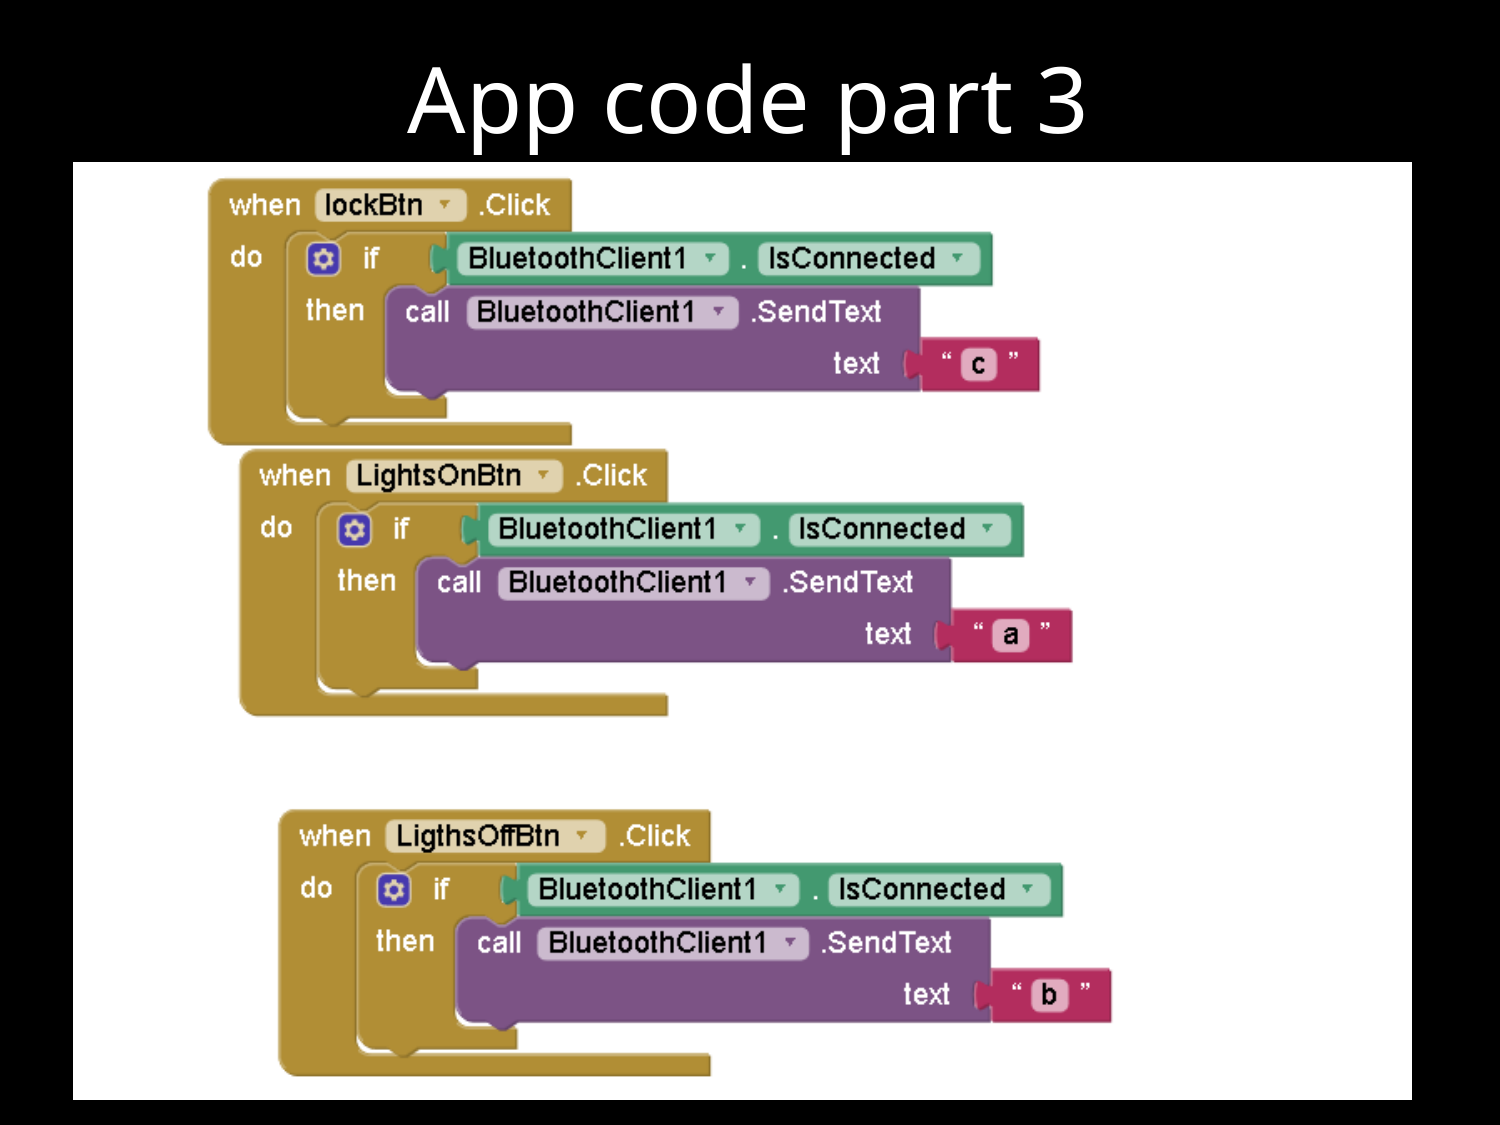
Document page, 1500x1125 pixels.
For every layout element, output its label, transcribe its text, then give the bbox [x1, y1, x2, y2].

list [73, 162, 1412, 1100]
title App code part 3 [73, 3, 1424, 191]
